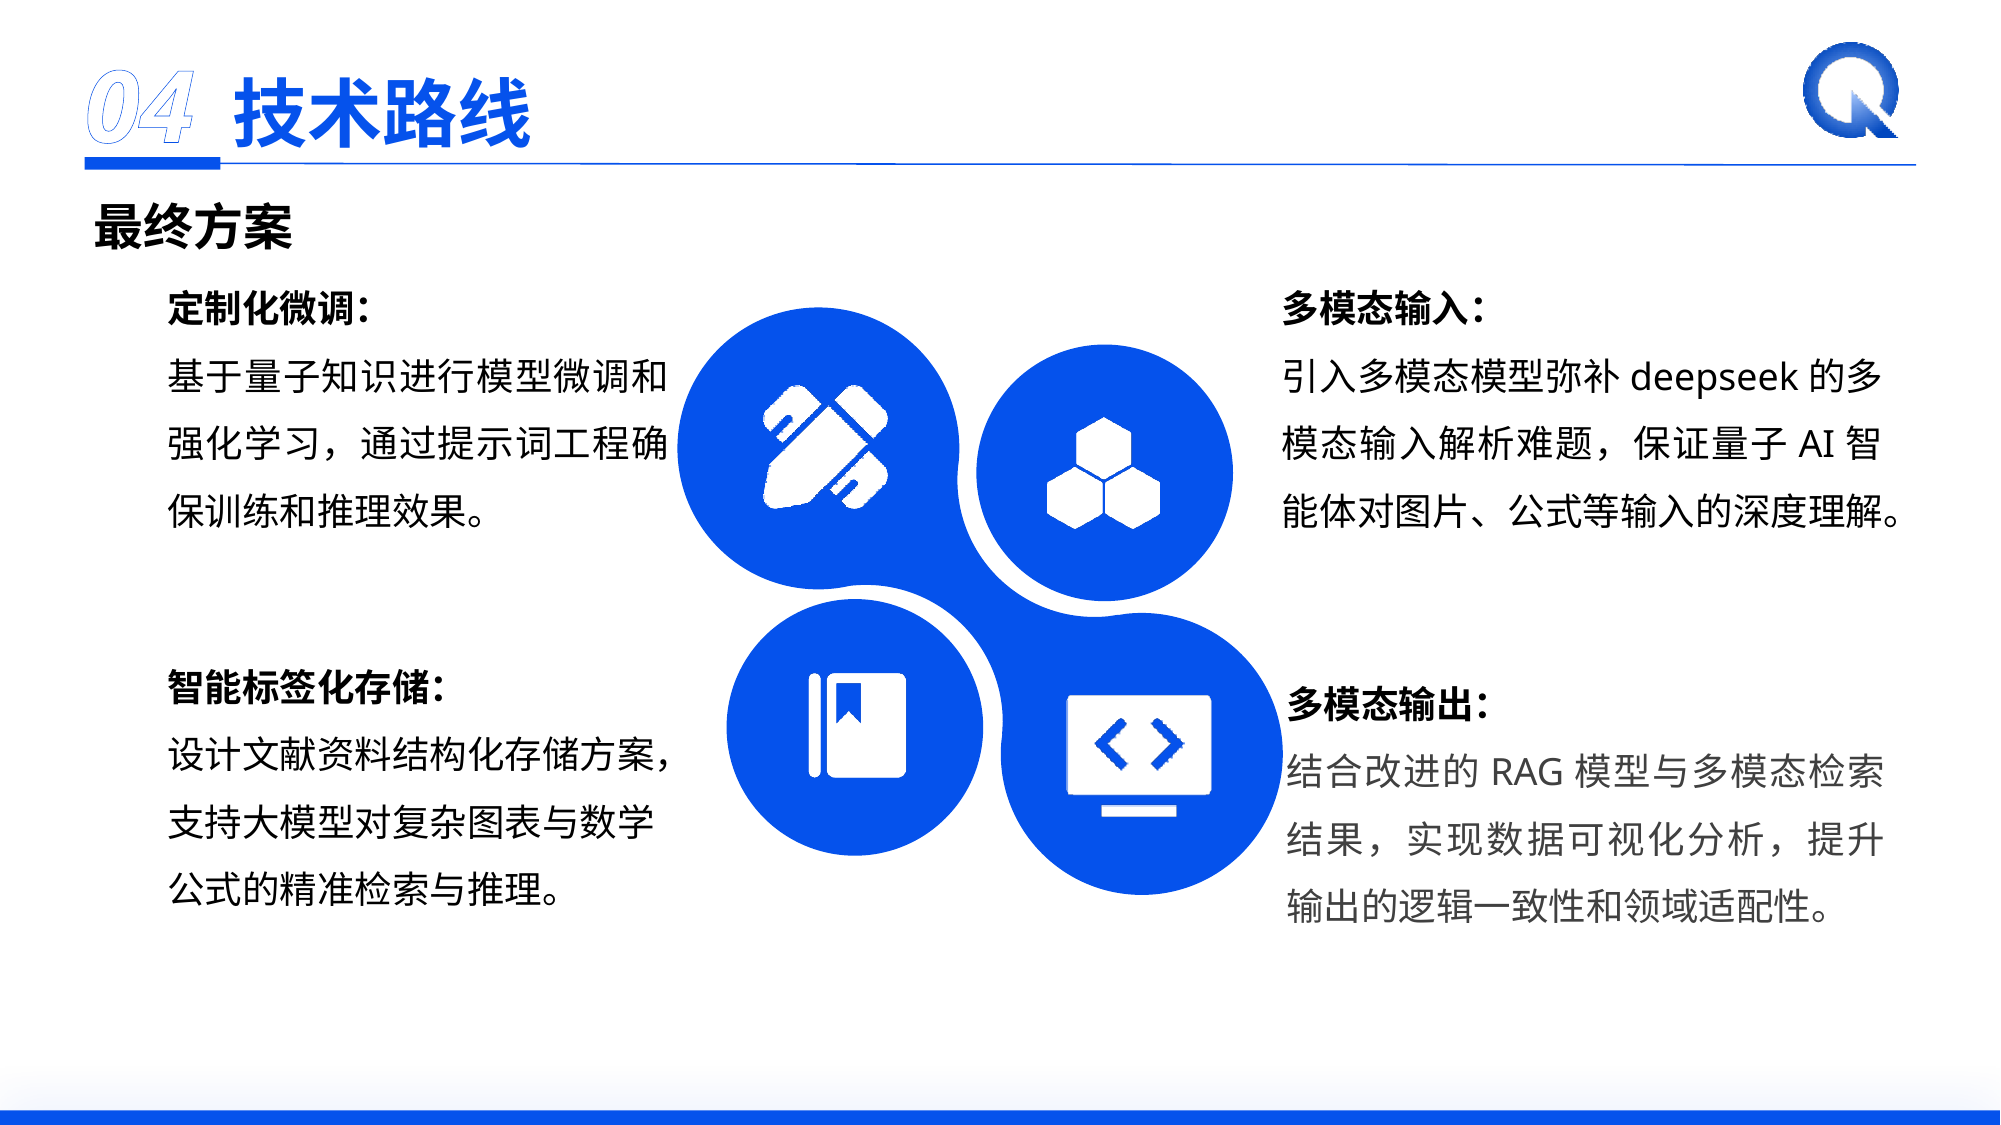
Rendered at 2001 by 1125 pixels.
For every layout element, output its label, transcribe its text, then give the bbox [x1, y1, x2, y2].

picture [1046, 416, 1160, 530]
text_box [84, 157, 221, 170]
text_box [219, 162, 1916, 166]
picture [1056, 673, 1223, 840]
text_box 04 [84, 58, 303, 135]
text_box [676, 306, 1284, 896]
picture [799, 668, 914, 782]
text_box 多模态输出： 结合改进的RAG模型与多模态检索结果，实现数据可视化分析，提升输出的逻辑一致性和领域适配性。 [1271, 650, 1901, 1004]
text_box 多模态输入： 引入多模态模型弥补deepseek的多模态输入解析难题，保证量子AI智能体对图片、公式等输入的深度理解。 [1267, 255, 1899, 586]
text_box 定制化微调： 基于量子知识进行模型微调和强化学习，通过提示词工程确保训练和推理效果。 [152, 255, 684, 541]
text_box 智能标签化存储： 设计文献资料结构化存储方案，支持大模型对复杂图表与数学公式的精准检索与推理。 [152, 633, 695, 964]
picture [763, 384, 889, 510]
picture [1802, 42, 1899, 138]
text_box [0, 1110, 2000, 1125]
text_box 最终方案 [78, 188, 1079, 264]
text_box 技术路线 [232, 68, 618, 145]
